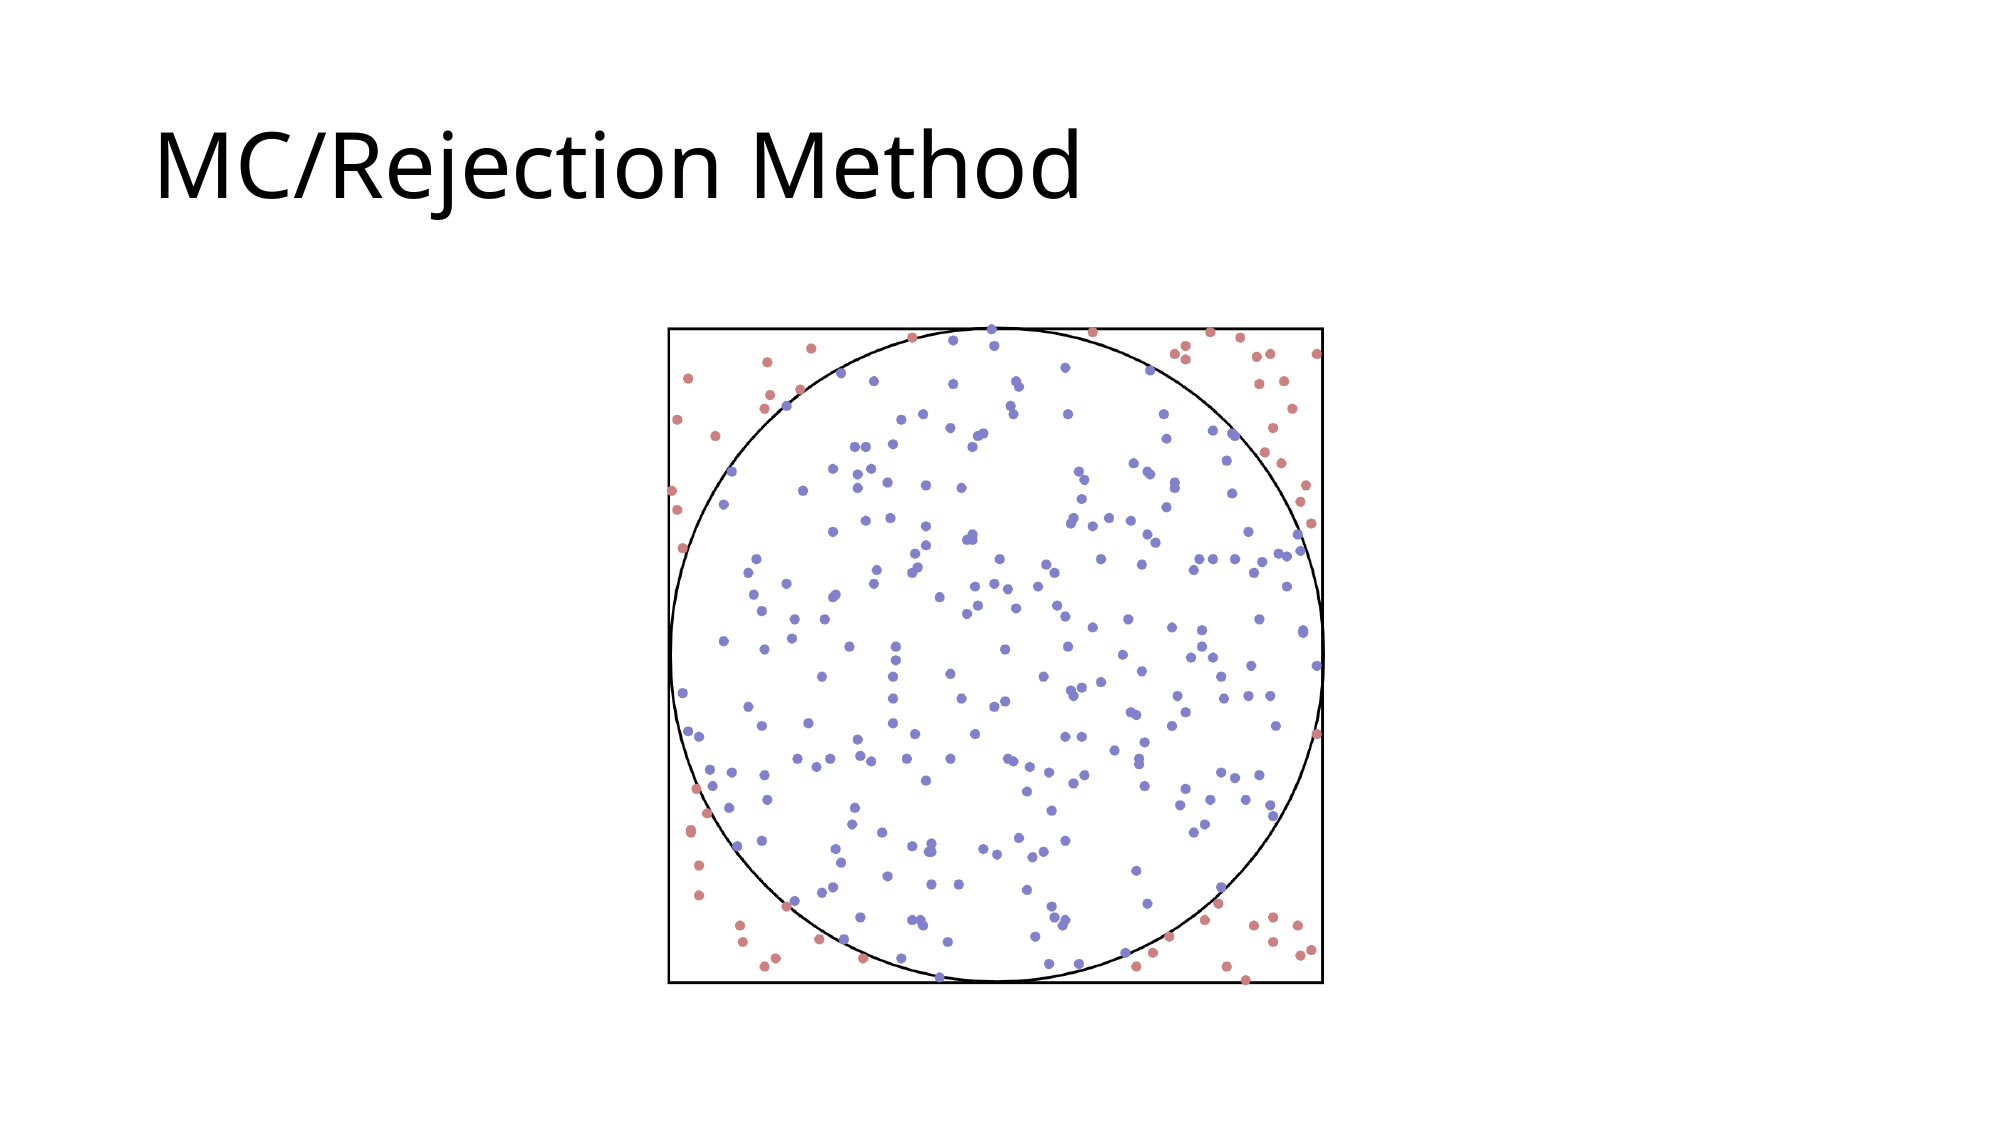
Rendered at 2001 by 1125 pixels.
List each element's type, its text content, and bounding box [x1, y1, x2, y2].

title MC/Rejection Method [137, 59, 1863, 278]
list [635, 299, 1364, 1014]
